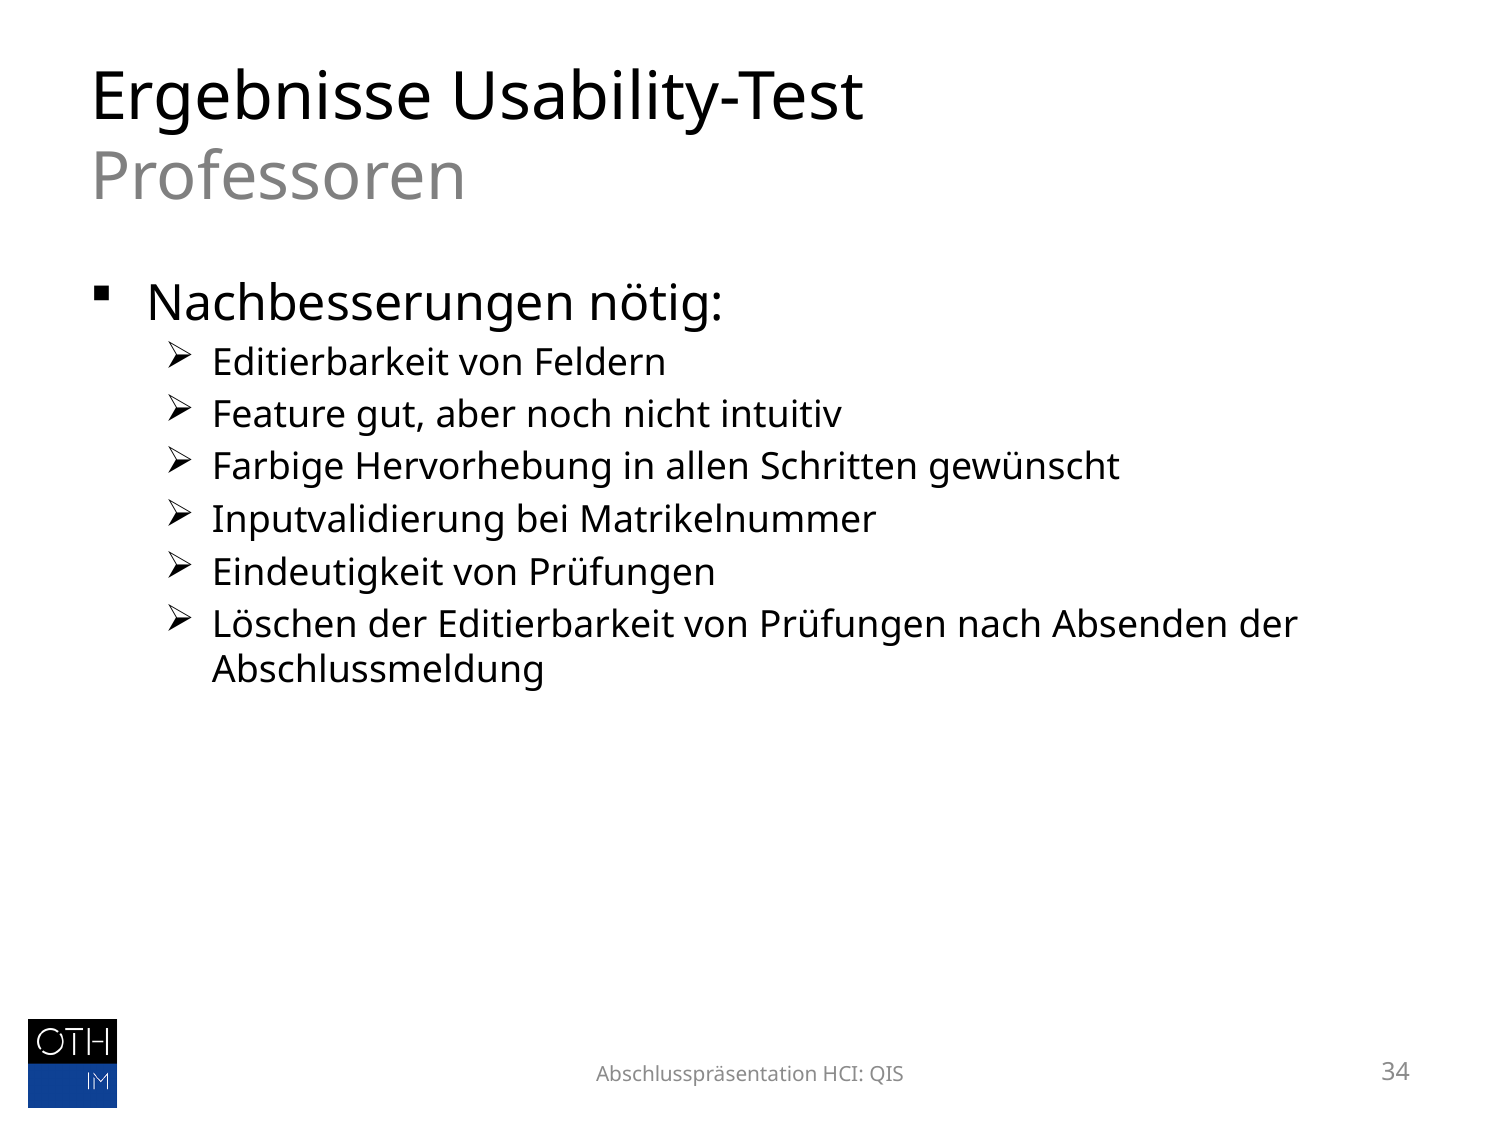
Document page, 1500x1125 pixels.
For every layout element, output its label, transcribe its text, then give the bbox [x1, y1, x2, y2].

title Ergebnisse Usability-Test Professoren [75, 45, 1425, 233]
slide_number 34 [1074, 1042, 1425, 1103]
footer Abschlusspräsentation HCI: QIS [512, 1042, 988, 1103]
list Nachbesserungen nötig: Editierbarkeit von Feldern Feature gut, aber noch nicht intuitiv Farbige Hervorhebung in allen Schritten gewünscht Inputvalidierung bei Matrikelnummer Eindeutigkeit von Prüfungen Löschen der Editierbarkeit von Prüfungen nach Absenden der Abschlussmeldung [75, 262, 1425, 1005]
picture [28, 1019, 119, 1108]
